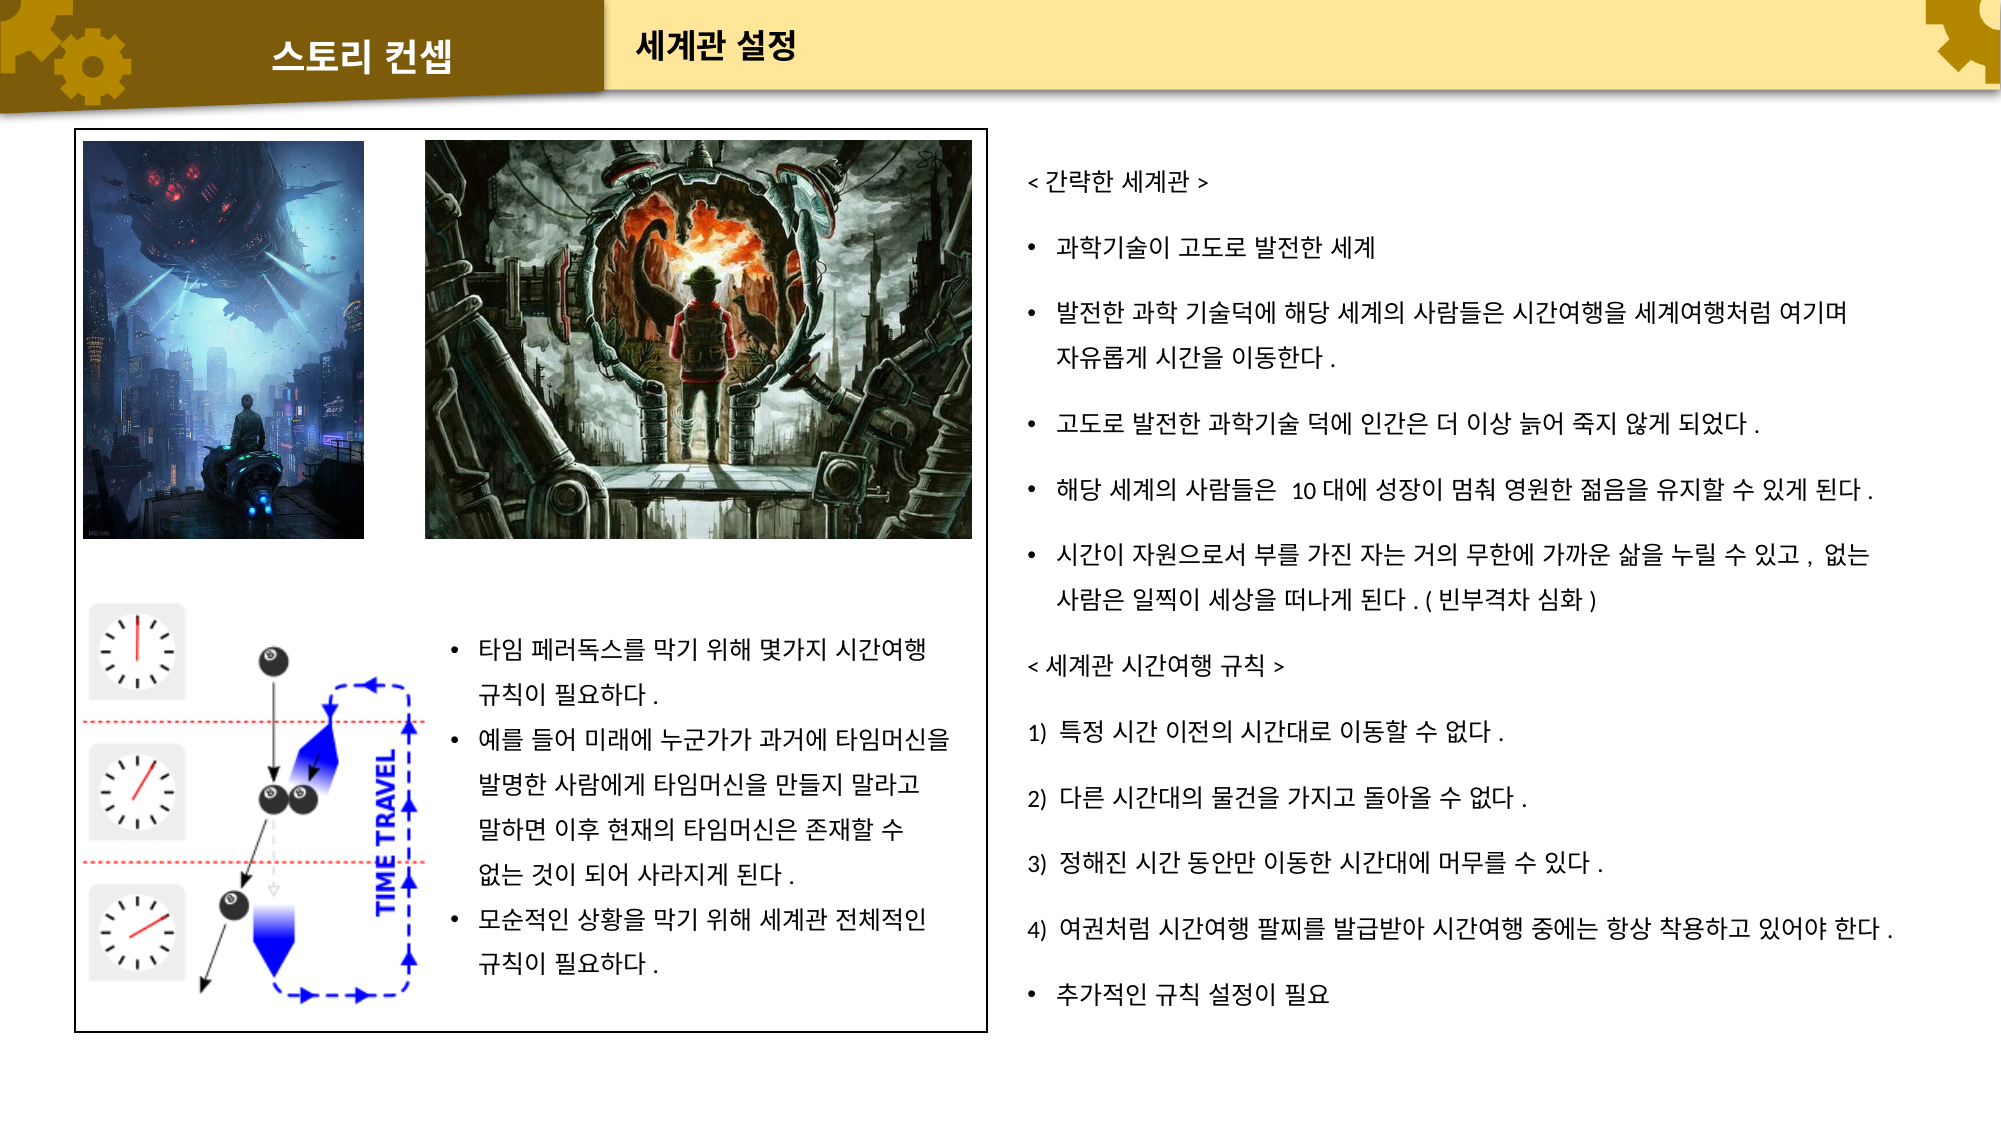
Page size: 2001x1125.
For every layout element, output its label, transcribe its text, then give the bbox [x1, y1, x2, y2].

list <간략한 세계관> 과학기술이 고도로 발전한 세계 발전한 과학 기술덕에 해당 세계의 사람들은 시간여행을 세계여행처럼 여기며 자유롭게 시간을 이동한다. 고도로 발전한 과학기술 덕에 인간은 더 이상 늙어 죽지 않게 되었다. 해당 세계의 사람들은 10대에 성장이 멈춰 영원한 젊음을 유지할 수 있게 된다. 시간이 자원으로서 부를 가진 자는 거의 무한에 가까운 삶을 누릴 수 있고, 없는 사람은 일찍이 세상을 떠나게 된다. (빈부격차 심화) <세계관 시간여행 규칙> 1) 특정 시간 이전의 시간대로 이동할 수 없다. 2) 다른 시간대의 물건을 가지고 돌아올 수 없다. 3) 정해진 시간 동안만 이동한 시간대에 머무를 수 있다. 4) 여권처럼 시간여행 팔찌를 발급받아 시간여행 중에는 항상 착용하고 있어야 한다. 추가적인 규칙 설정이 필요 [1012, 128, 1925, 1032]
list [83, 141, 364, 539]
title 스토리 컨셉 [137, 6, 588, 85]
text_box [74, 128, 988, 1033]
picture [425, 140, 972, 539]
list 세계관 설정 [621, 18, 1863, 73]
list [83, 596, 428, 1011]
text_box 타임 페러독스를 막기 위해 몇가지 시간여행 규칙이 필요하다. 예를 들어 미래에 누군가가 과거에 타임머신을 발명한 사람에게 타임머신을 만들지 말라고 말하면 이후 현재의 타임머신은 존재할 수 없는 것이 되어 사라지게 된다. 모순적인 상황을 막기 위해 세계관 전체적인 규칙이 필요하다. [435, 612, 972, 987]
